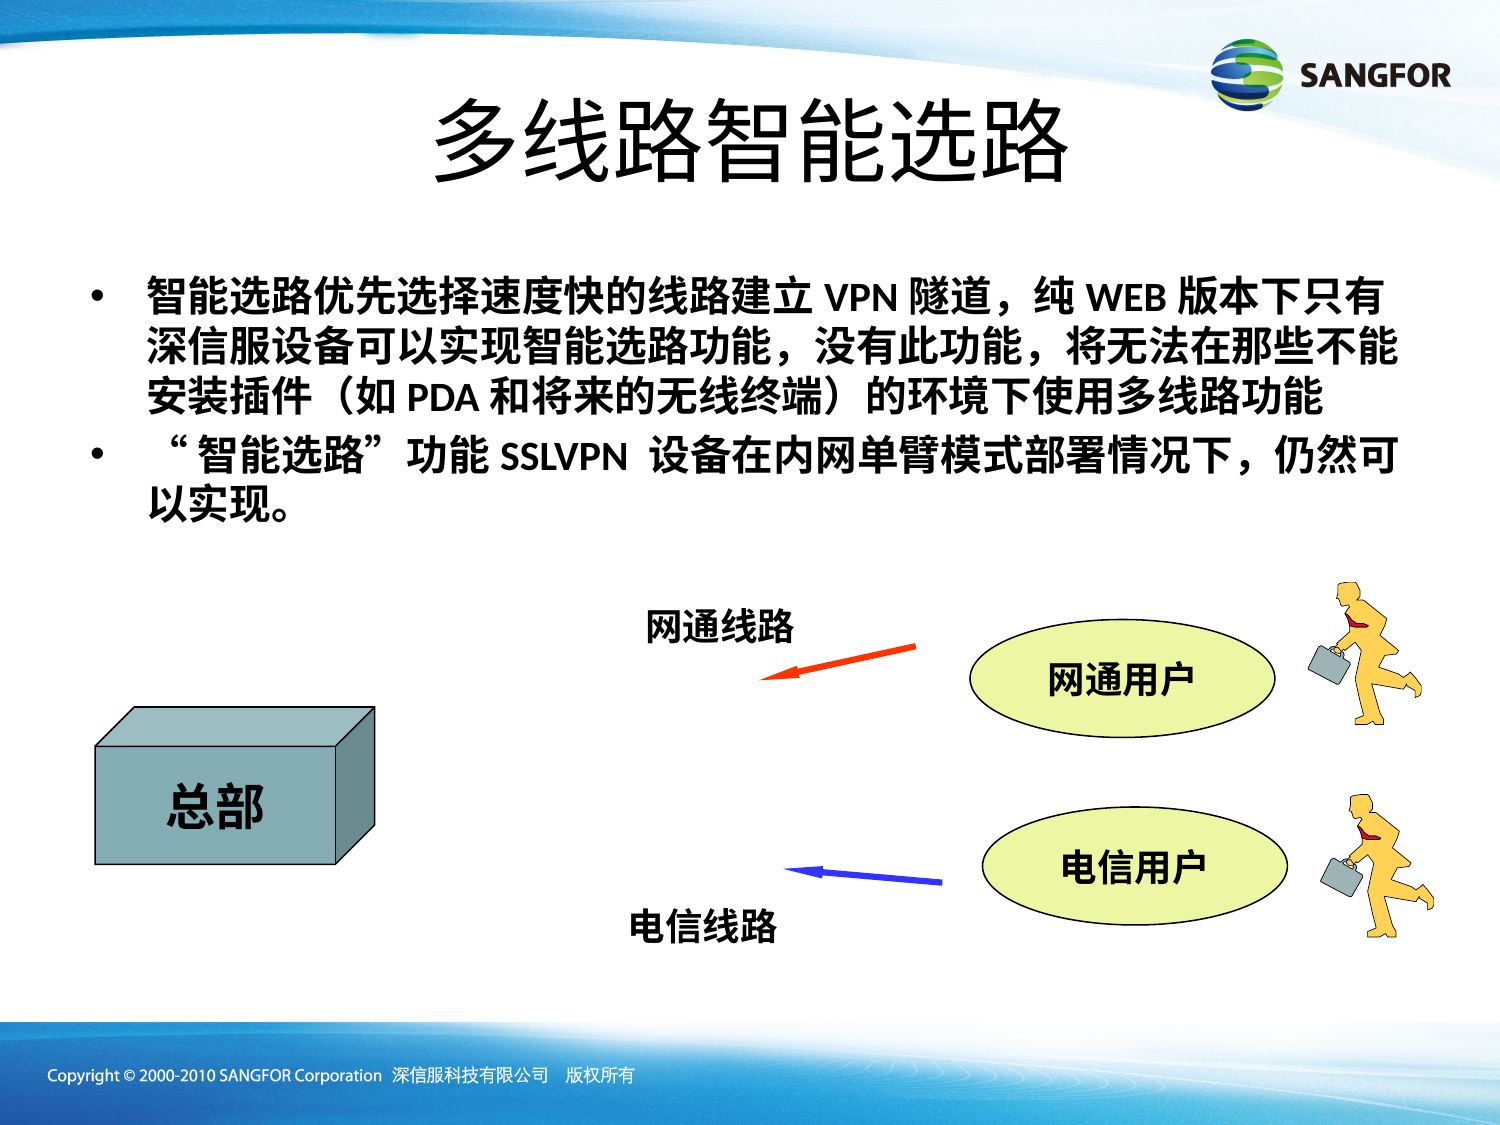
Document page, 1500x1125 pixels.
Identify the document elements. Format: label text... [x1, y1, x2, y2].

list 智能选路优先选择速度快的线路建立VPN隧道，纯WEB版本下只有深信服设备可以实现智能选路功能，没有此功能，将无法在那些不能安装插件（如PDA和将来的无线终端）的环境下使用多线路功能 “智能选路”功能SSLVPN 设备在内网单臂模式部署情况下，仍然可以实现。 [74, 262, 1426, 1006]
picture [0, 0, 1500, 1125]
title 多线路智能选路 [74, 44, 1426, 233]
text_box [644, 594, 918, 670]
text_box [619, 869, 943, 958]
